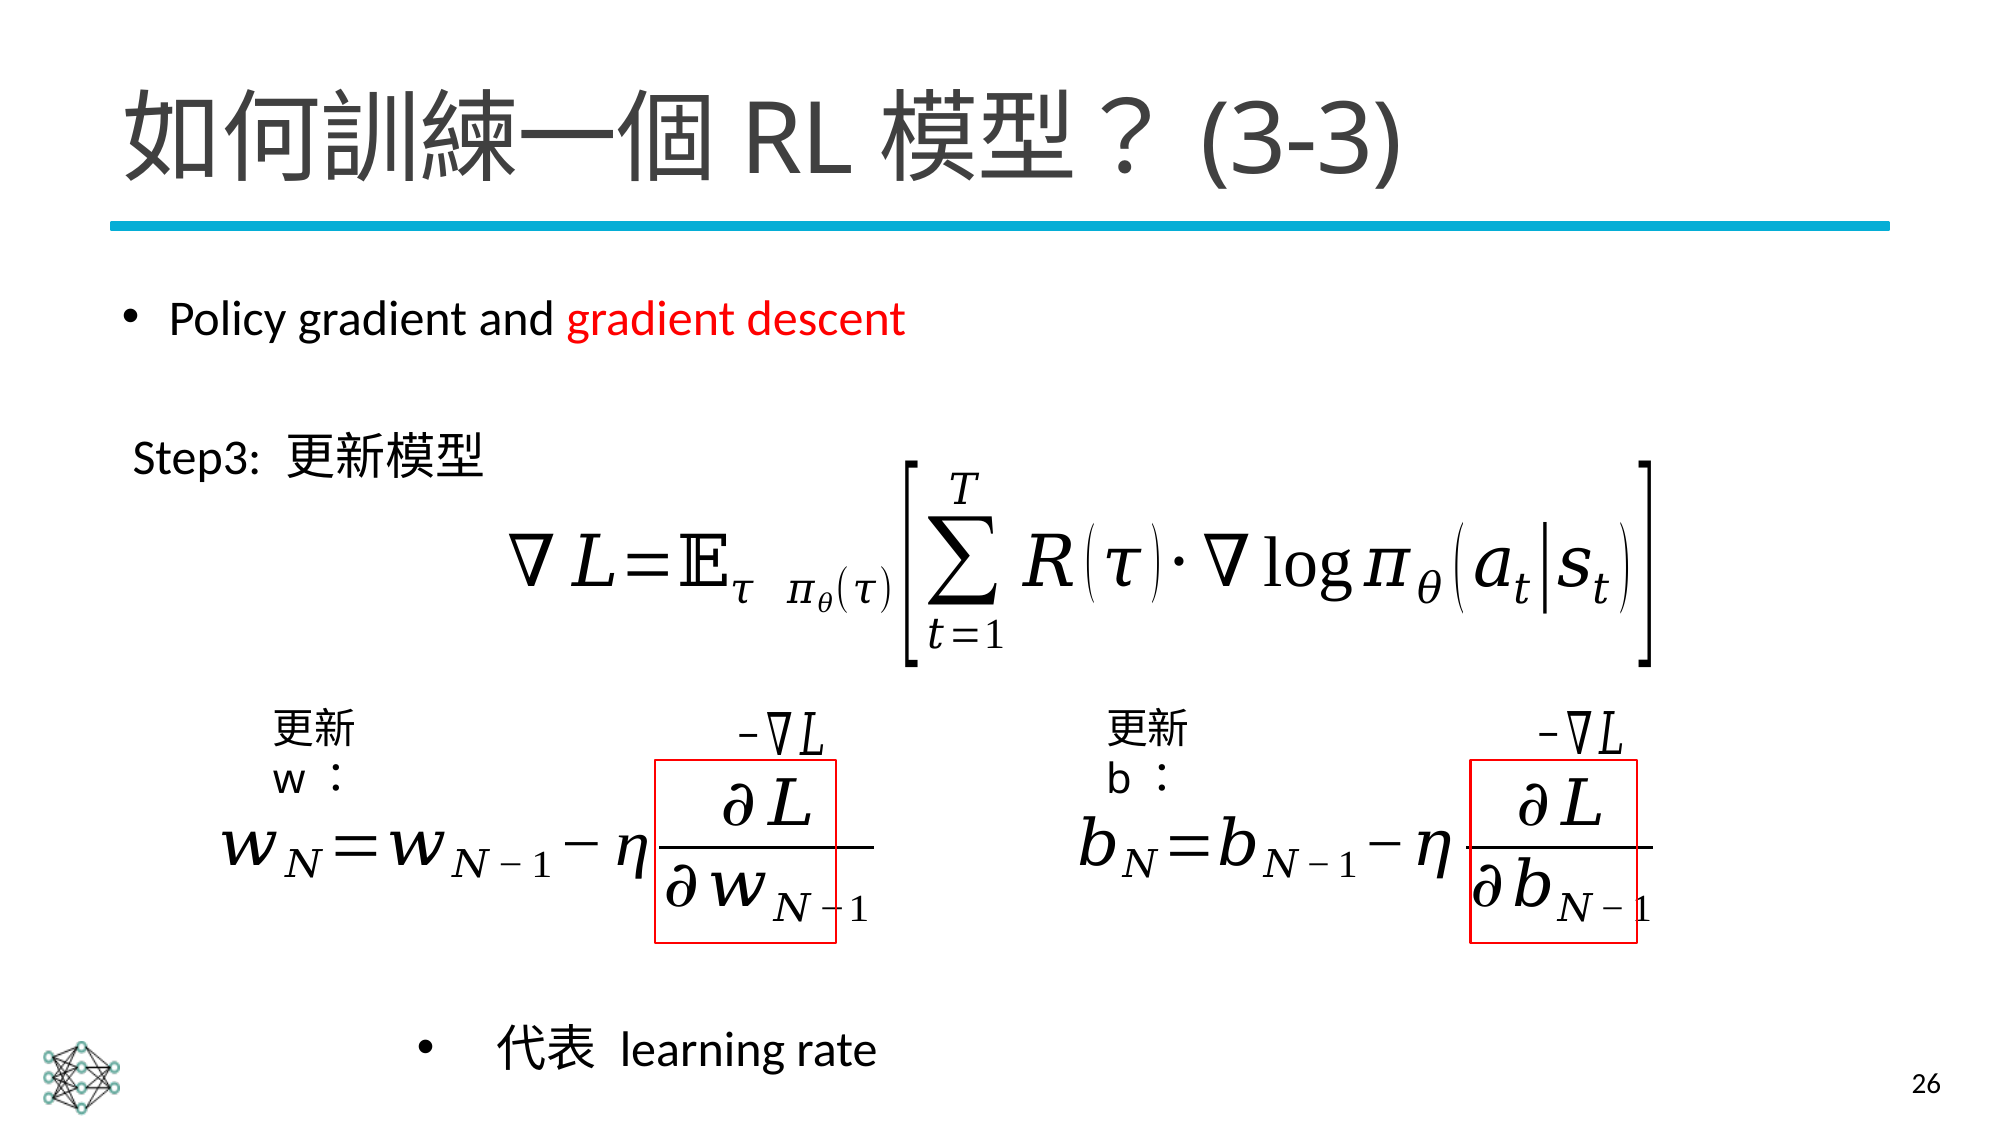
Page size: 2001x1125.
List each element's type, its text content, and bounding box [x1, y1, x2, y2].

slide_number 26 [1740, 1052, 1957, 1113]
title 如何訓練一個RL模型？(3-3) [107, 58, 1899, 228]
text_box [654, 759, 837, 944]
text_box Policy gradient and gradient descent [107, 247, 990, 353]
text_box [1469, 759, 1638, 944]
picture [43, 1041, 120, 1116]
text_box Step3: 更新模型 [117, 386, 1008, 492]
text_box 更新b： [1091, 694, 1292, 810]
text_box 更新w： [258, 694, 459, 810]
